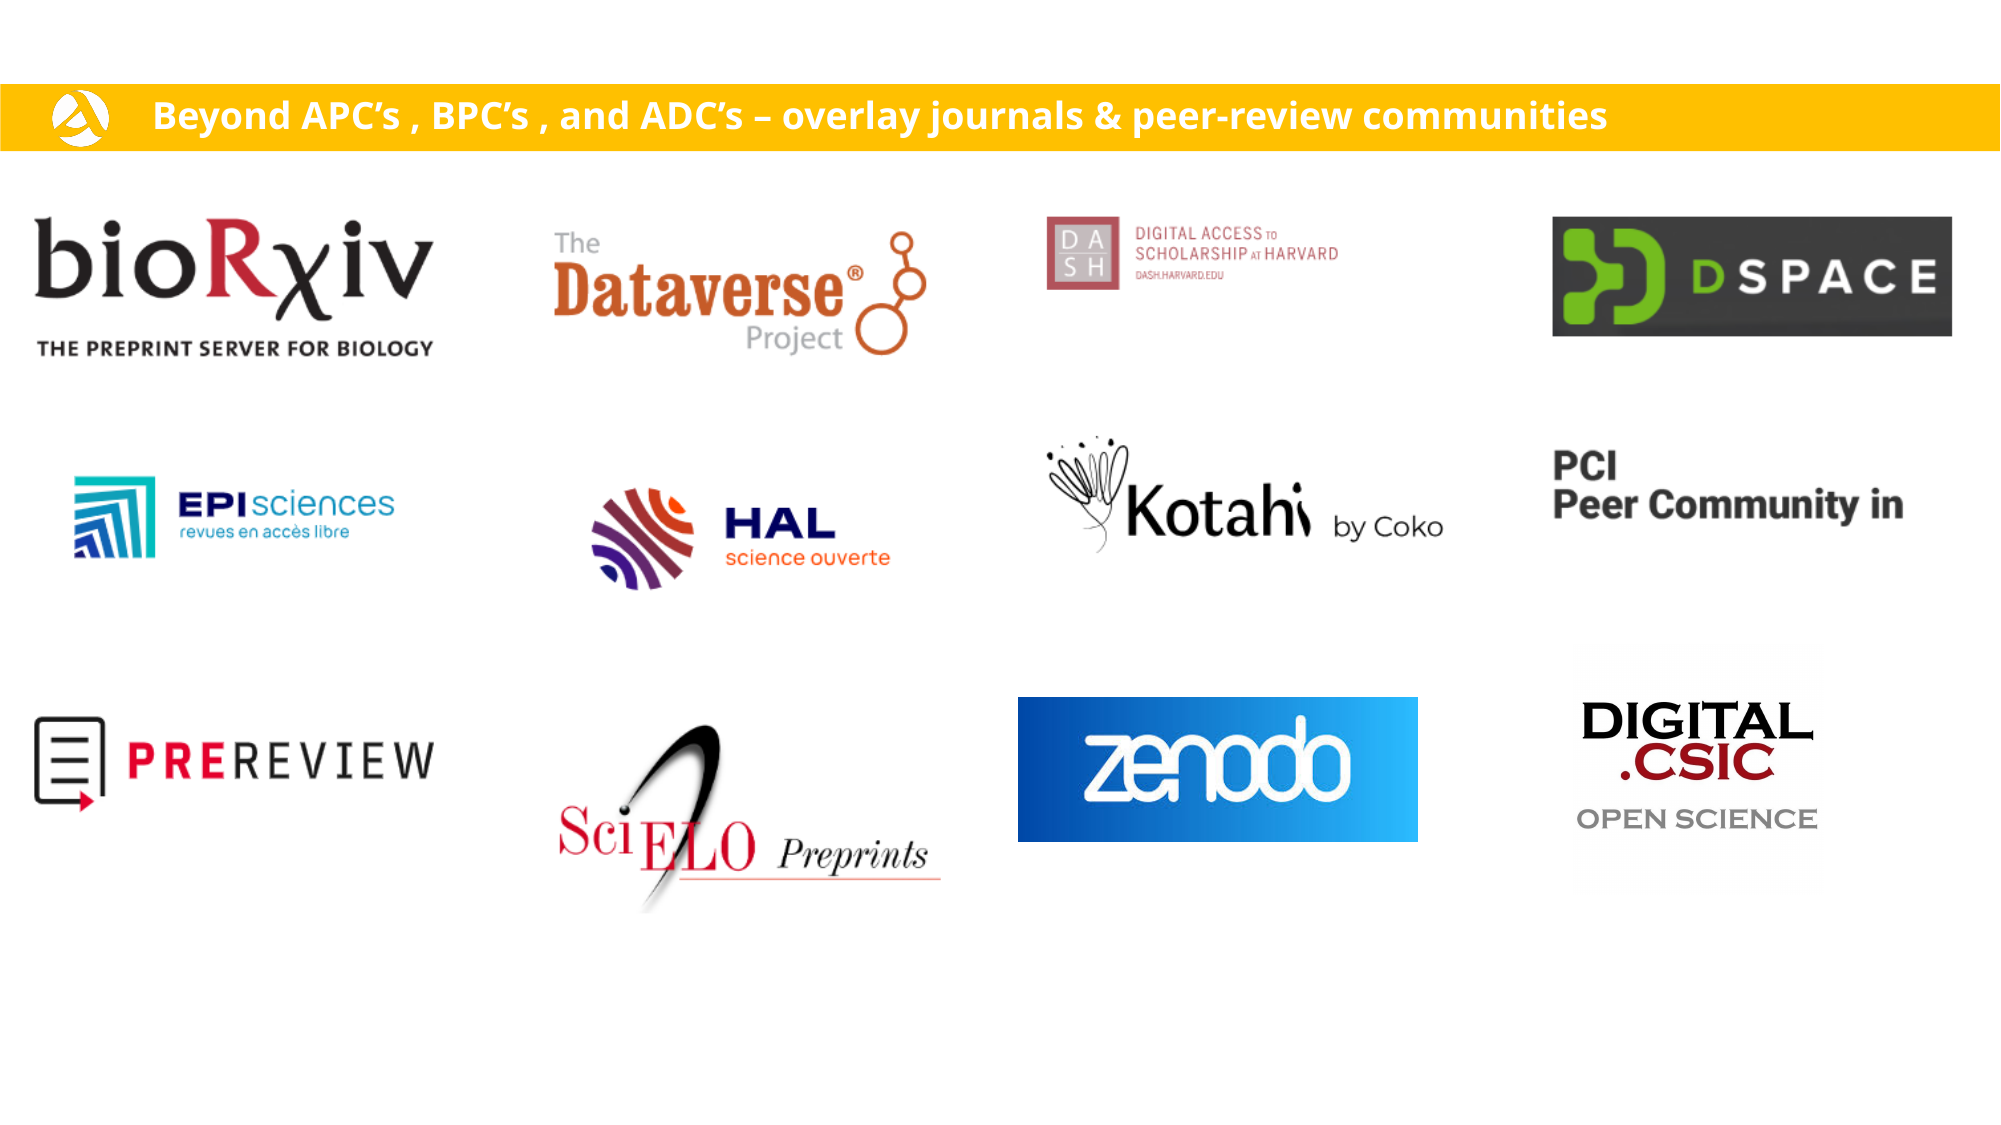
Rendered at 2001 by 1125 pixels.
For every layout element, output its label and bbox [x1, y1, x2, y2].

picture [0, 169, 2000, 956]
text_box [0, 84, 2000, 152]
picture [46, 86, 116, 155]
